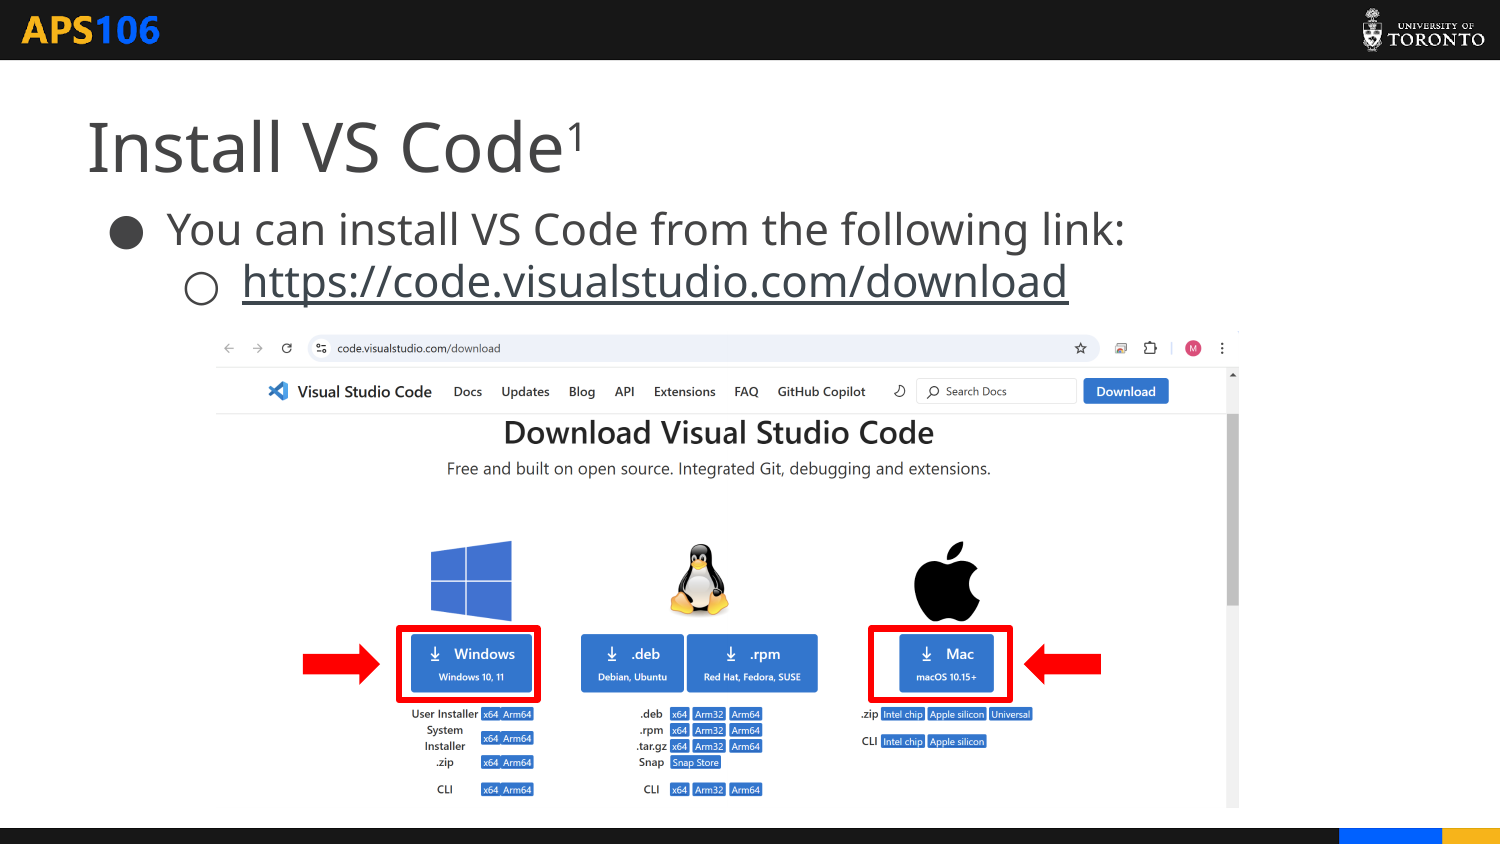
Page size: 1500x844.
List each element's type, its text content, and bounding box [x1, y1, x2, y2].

picture [0, 0, 1500, 844]
text_box You can install VS Code from the following link: https://code.visualstudio.com/download [76, 186, 1424, 558]
text_box Install VS Code1 [75, 92, 1125, 191]
